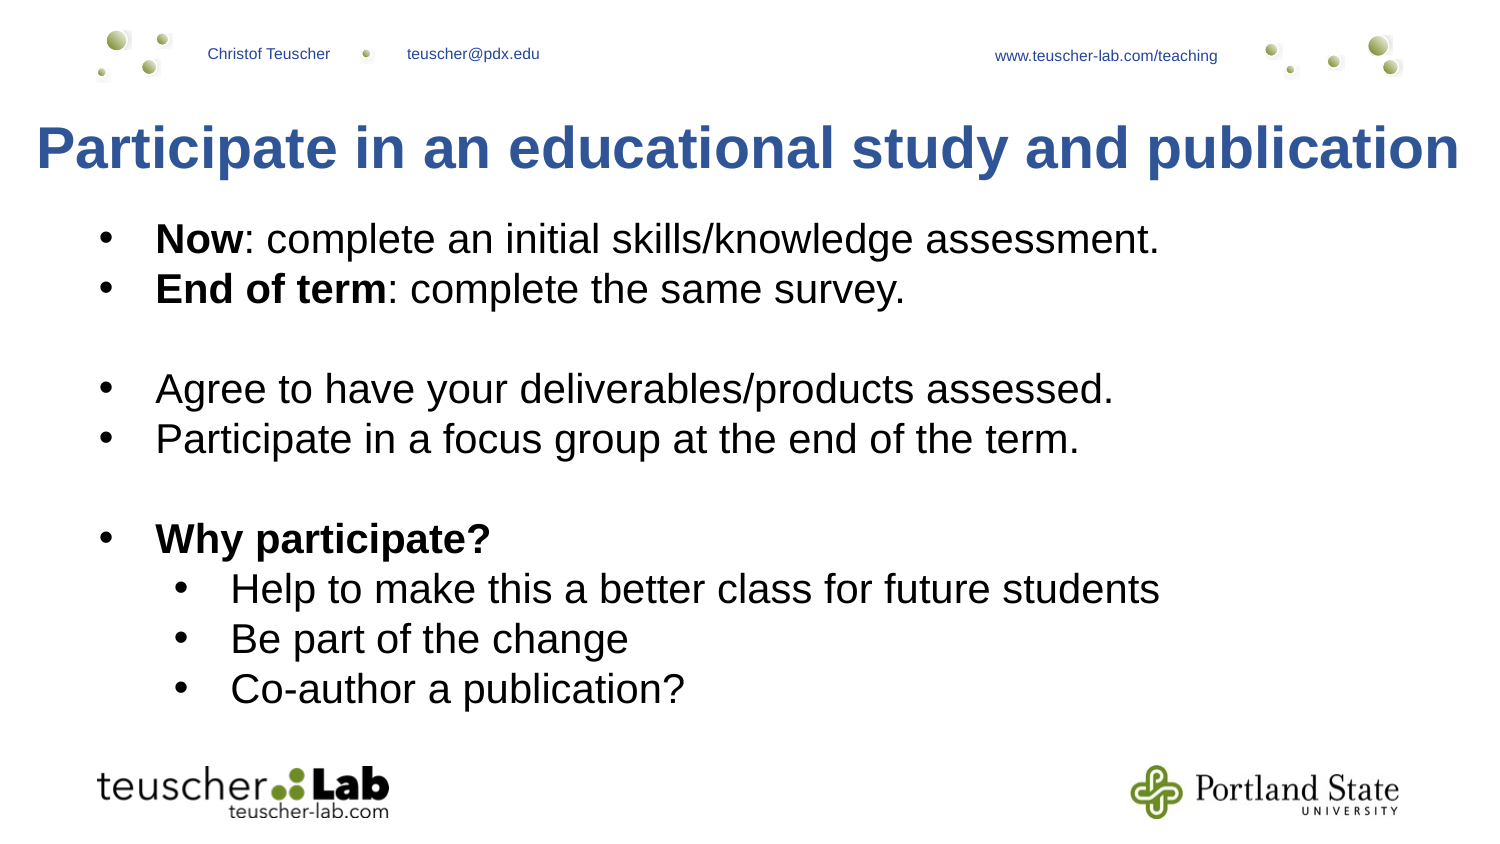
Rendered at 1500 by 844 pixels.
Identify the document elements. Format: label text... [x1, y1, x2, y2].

text_box Participate in an educational study and publication [0, 110, 1500, 187]
picture [1130, 765, 1399, 819]
picture [97, 770, 389, 818]
text_box Now: complete an initial skills/knowledge assessment. End of term: complete the same survey. Agree to have your deliverables/products assessed. Participate in a focus group at the end of the term. Why participate? Help to make this a better class for future students Be part of the change Co-author a publication? [84, 204, 1372, 770]
